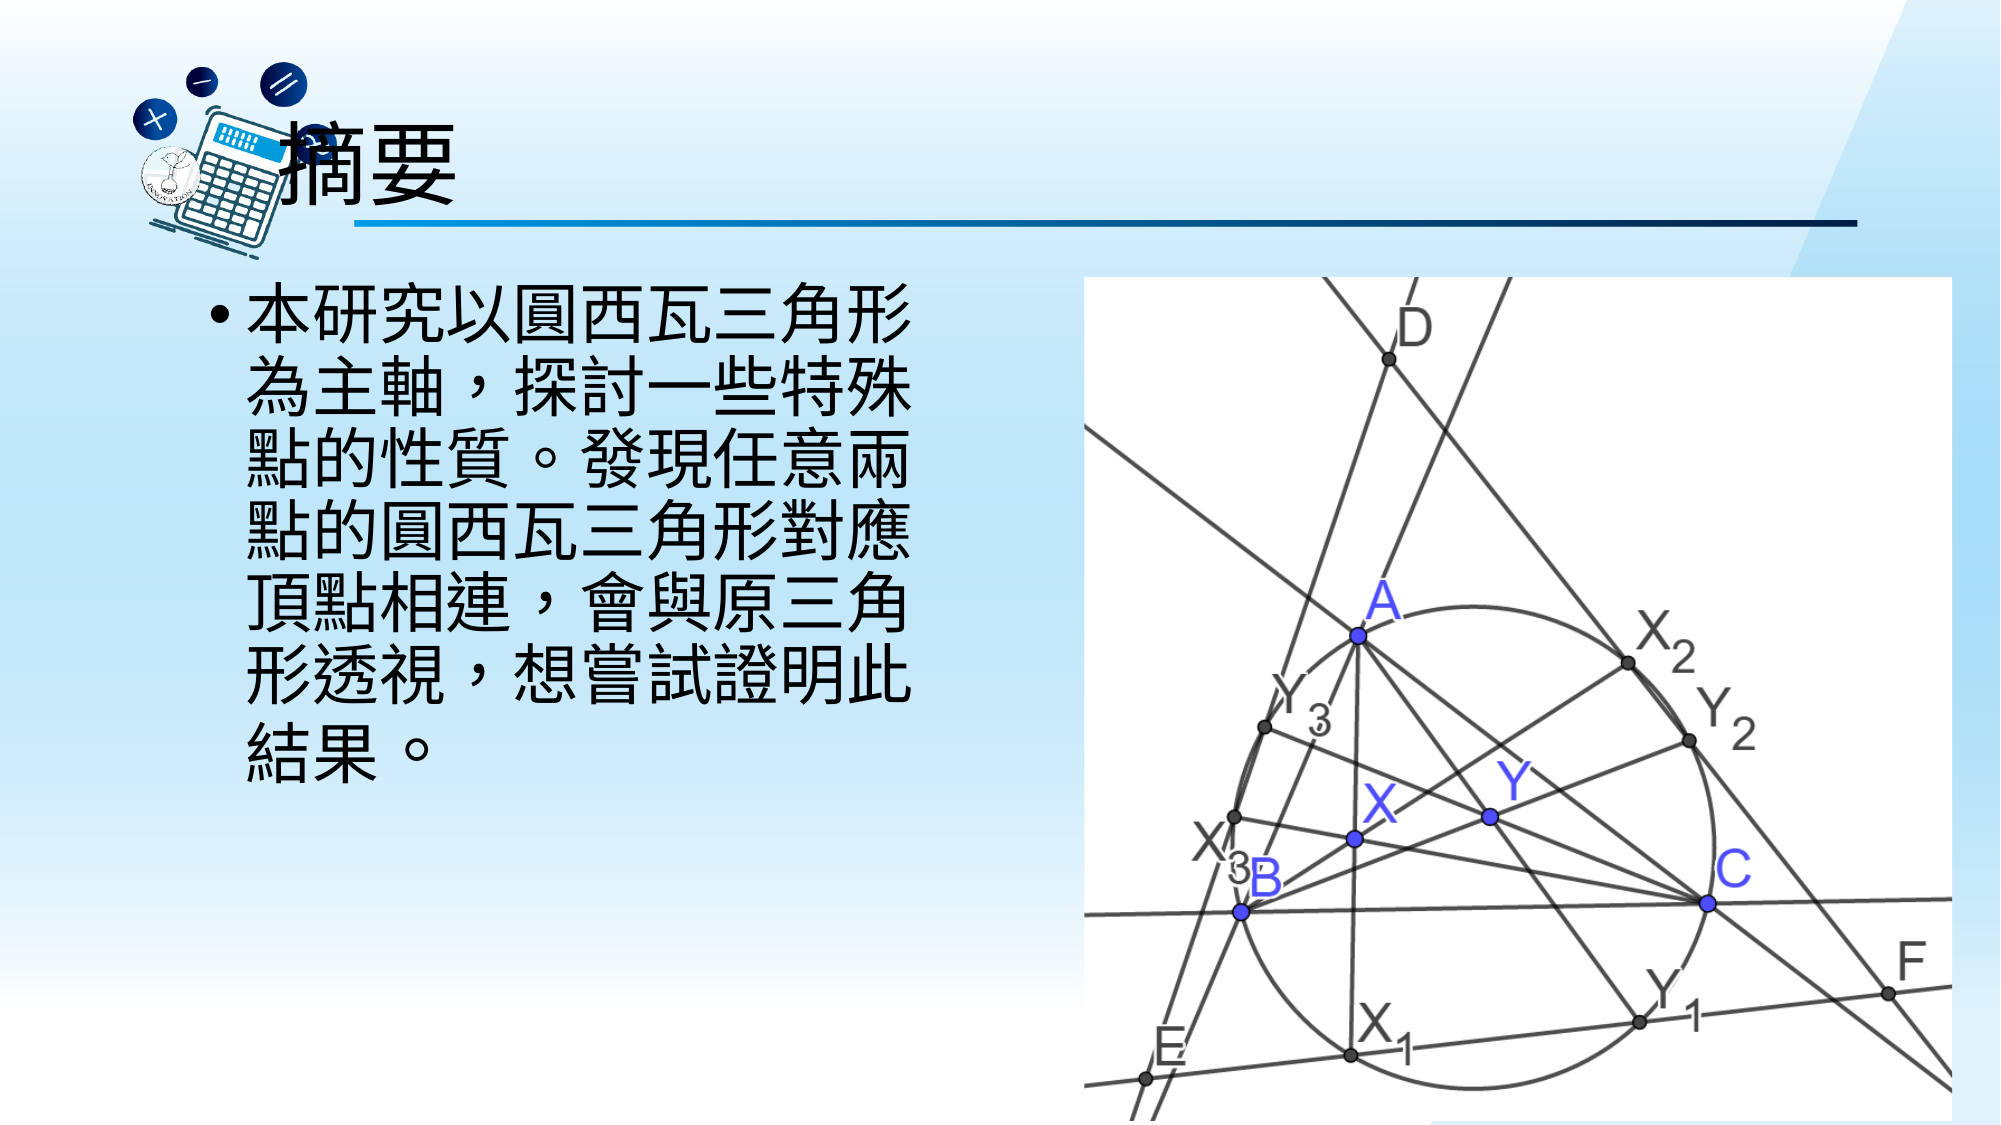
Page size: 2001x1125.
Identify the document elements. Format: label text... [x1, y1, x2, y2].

picture [0, 0, 2001, 1125]
title 摘要 [137, 59, 1863, 278]
list 本研究以圓西瓦三角形為主軸，探討一些特殊點的性質。發現任意兩點的圓西瓦三角形對應頂點相連，會與原三角形透視，想嘗試證明此結果。 [193, 273, 958, 1010]
